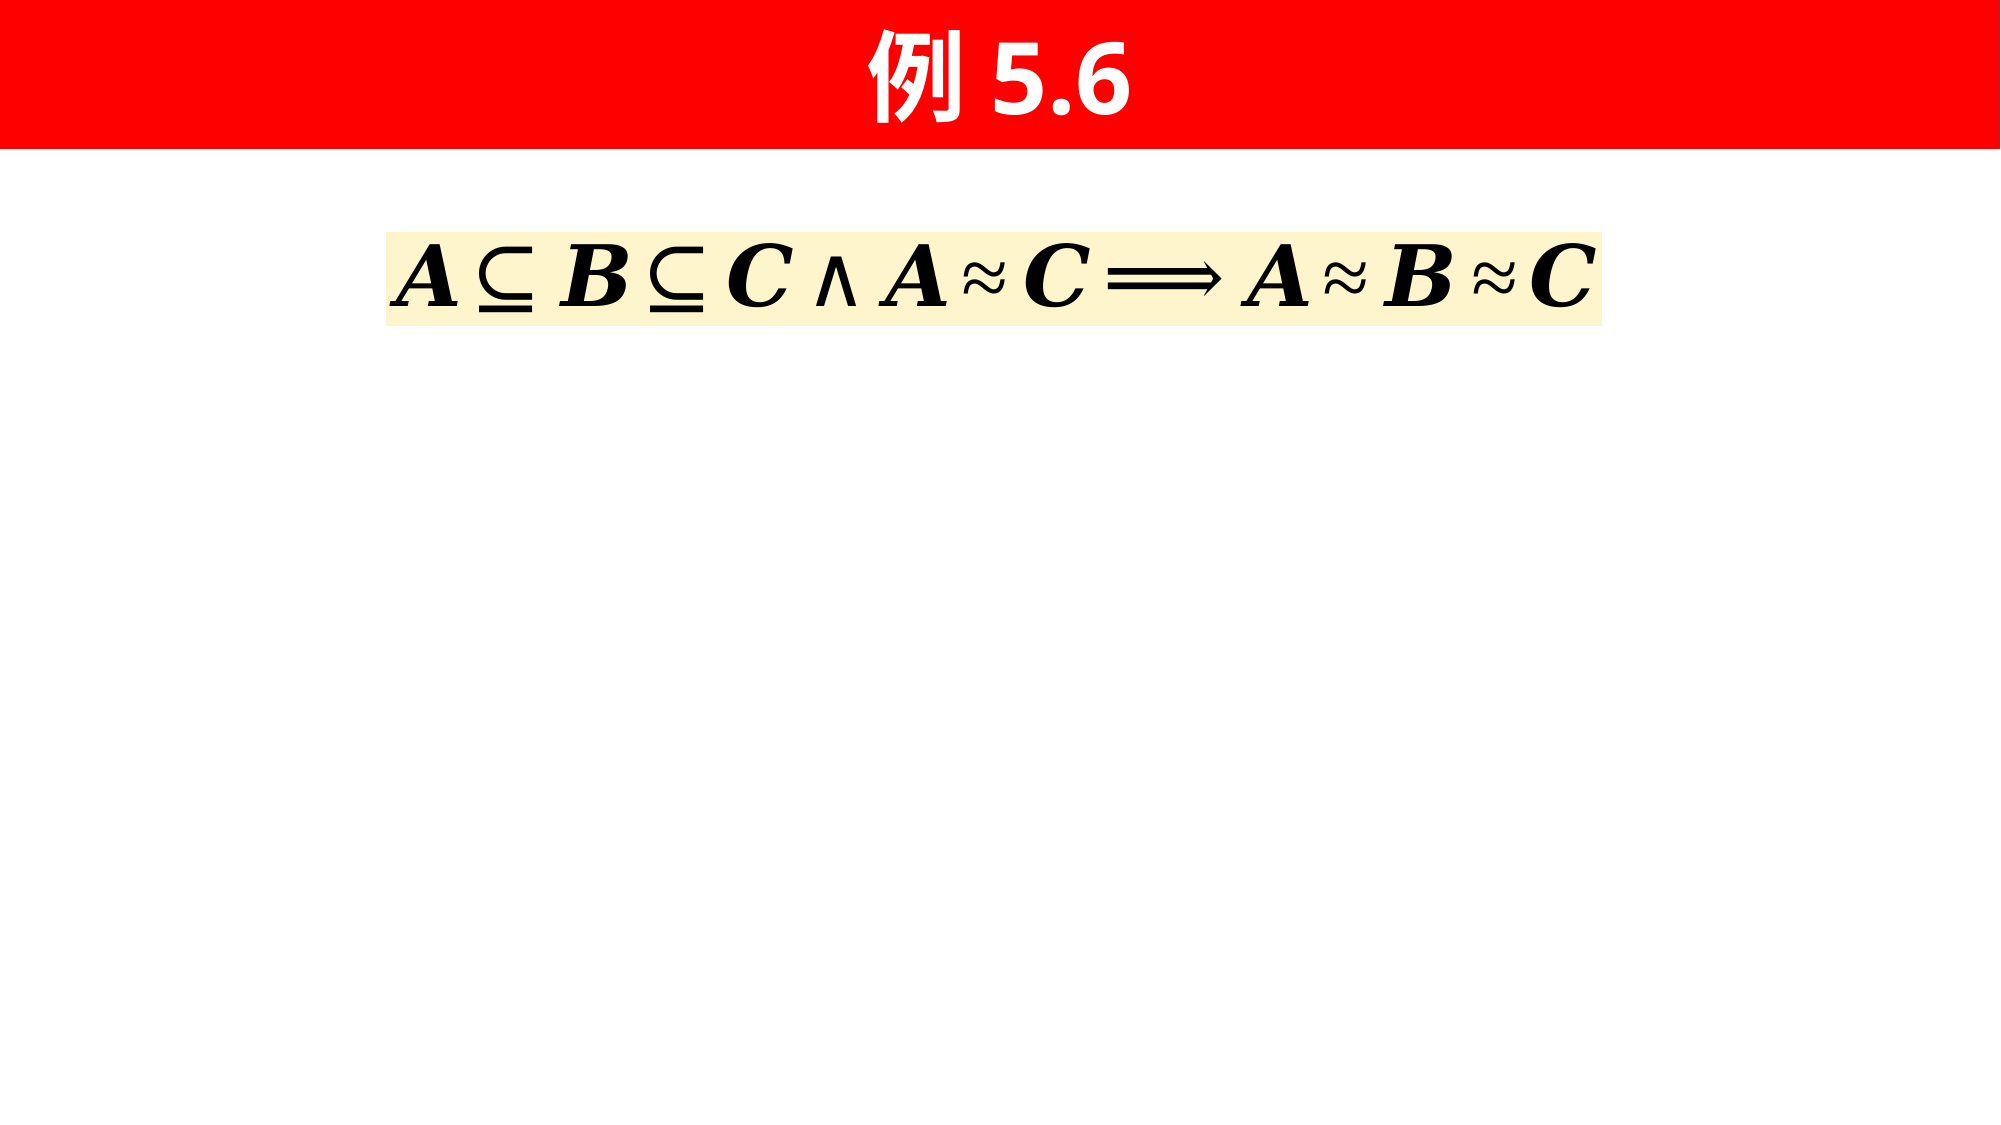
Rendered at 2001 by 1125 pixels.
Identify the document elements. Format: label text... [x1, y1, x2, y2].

title 例5.6 [0, 0, 2000, 150]
